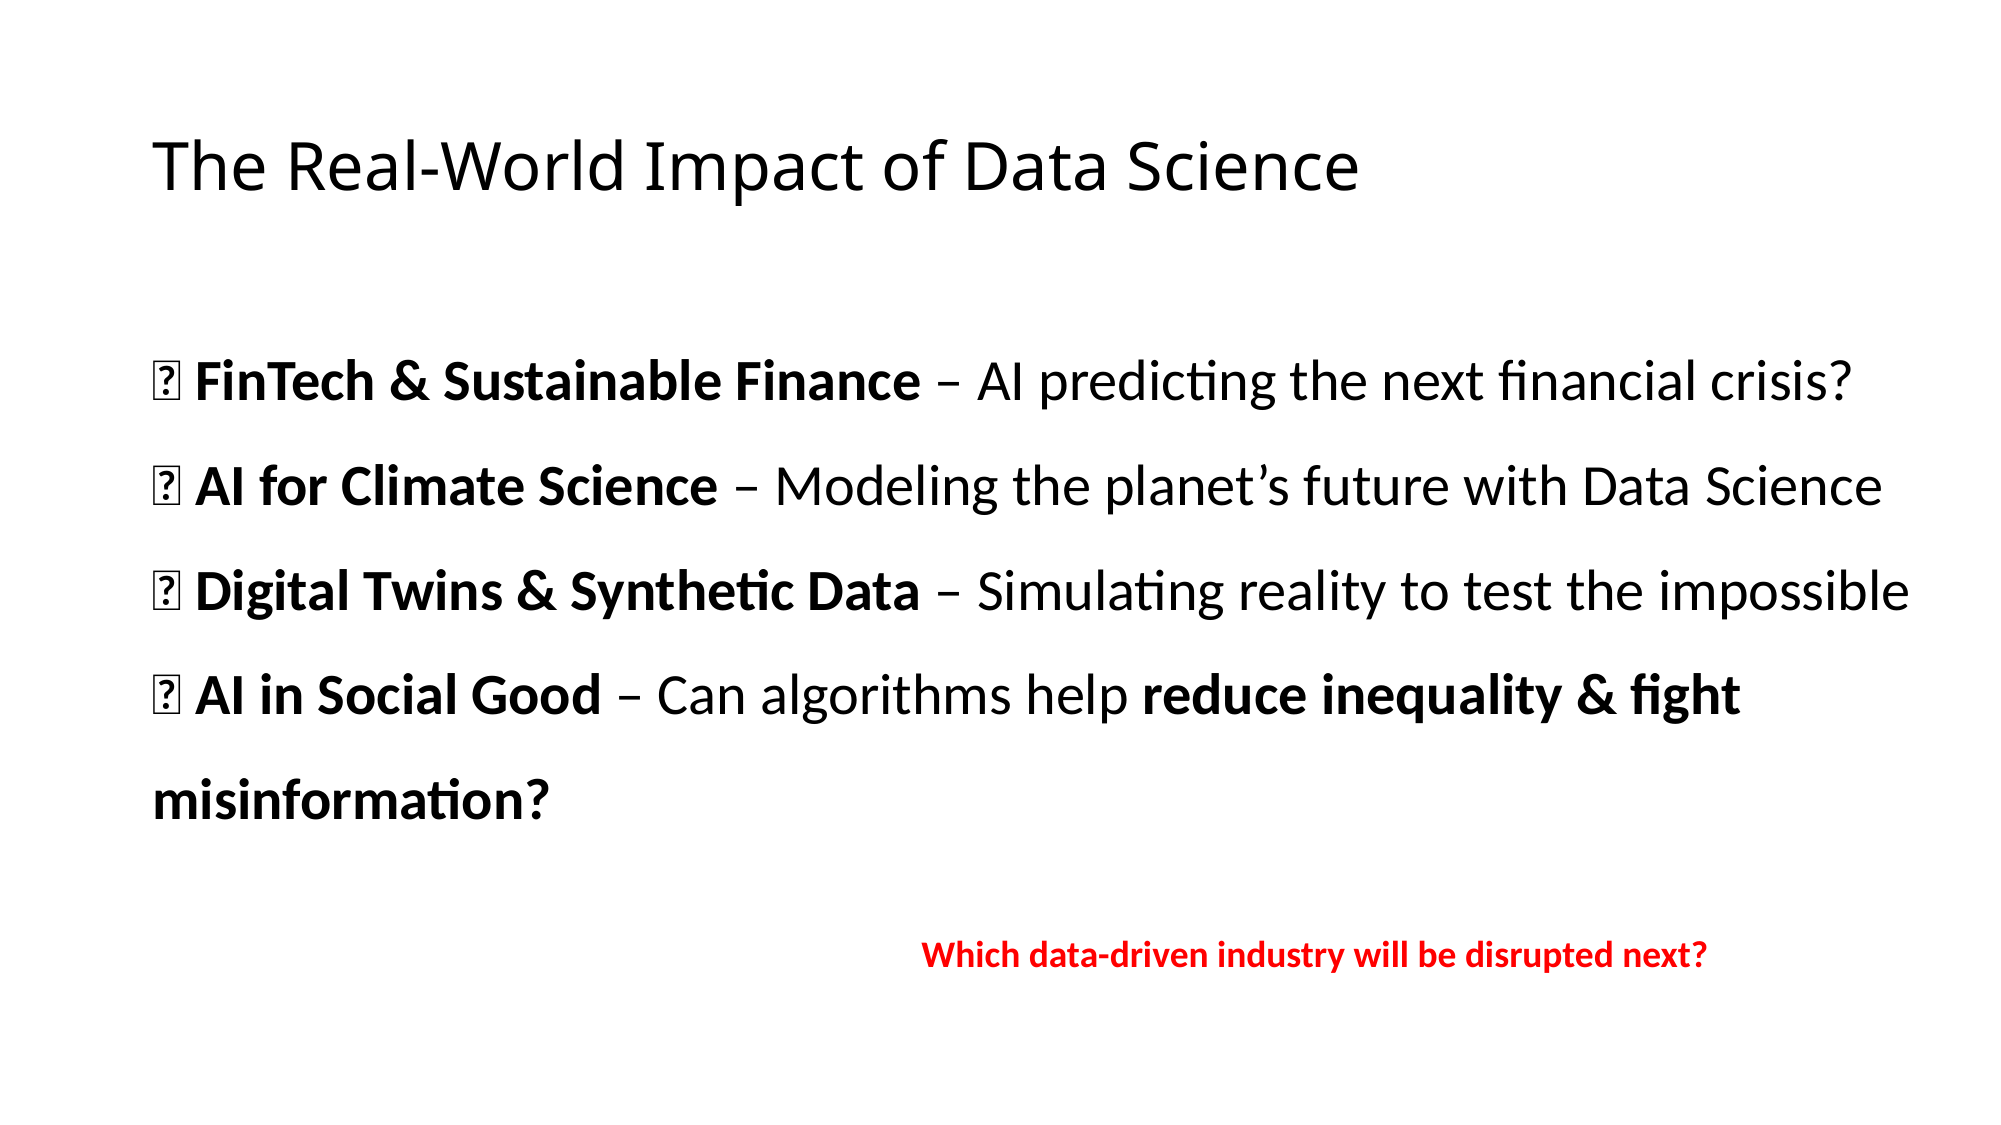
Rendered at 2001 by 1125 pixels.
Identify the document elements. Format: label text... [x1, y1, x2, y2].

list ✅ FinTech & Sustainable Finance – AI predicting the next financial crisis? ✅ AI for Climate Science – Modeling the planet’s future with Data Science ✅ Digital Twins & Synthetic Data – Simulating reality to test the impossible ✅ AI in Social Good – Can algorithms help reduce inequality & fight misinformation? [137, 299, 1978, 1014]
title The Real-World Impact of Data Science [137, 59, 1863, 278]
text_box Which data-driven industry will be disrupted next? [906, 922, 1725, 983]
